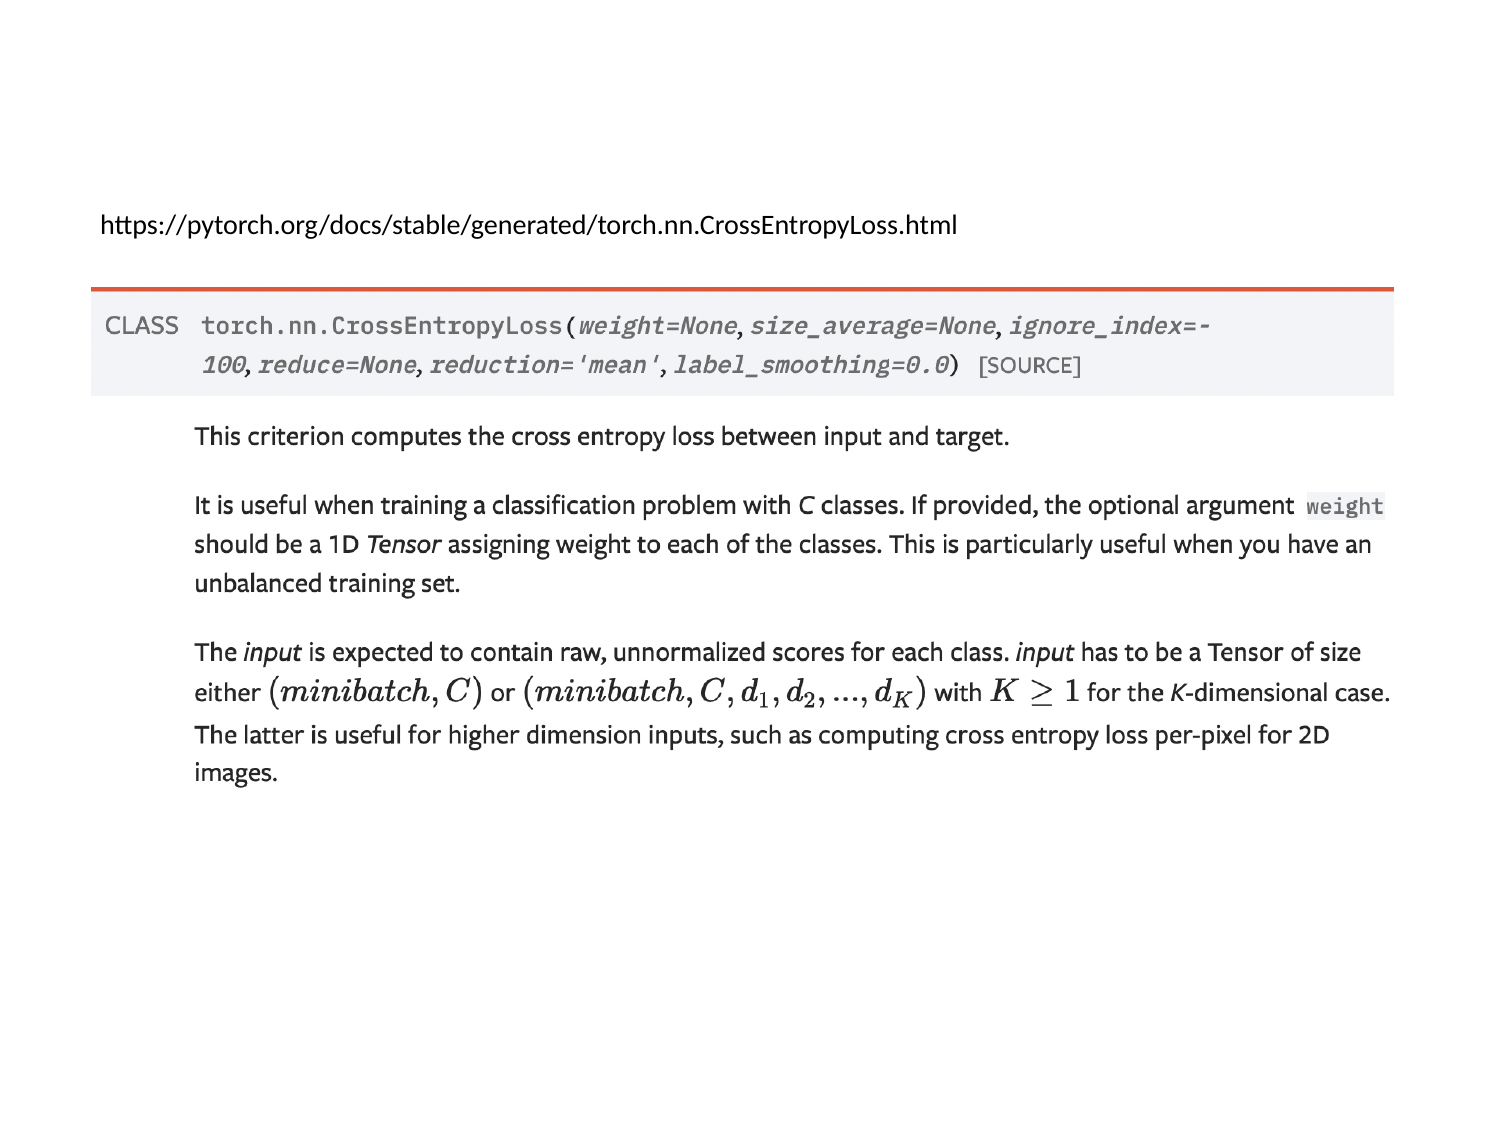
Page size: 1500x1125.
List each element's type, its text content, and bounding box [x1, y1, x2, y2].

text_box https://pytorch.org/docs/stable/generated/torch.nn.CrossEntropyLoss.html [85, 199, 1087, 248]
picture [78, 263, 1422, 819]
